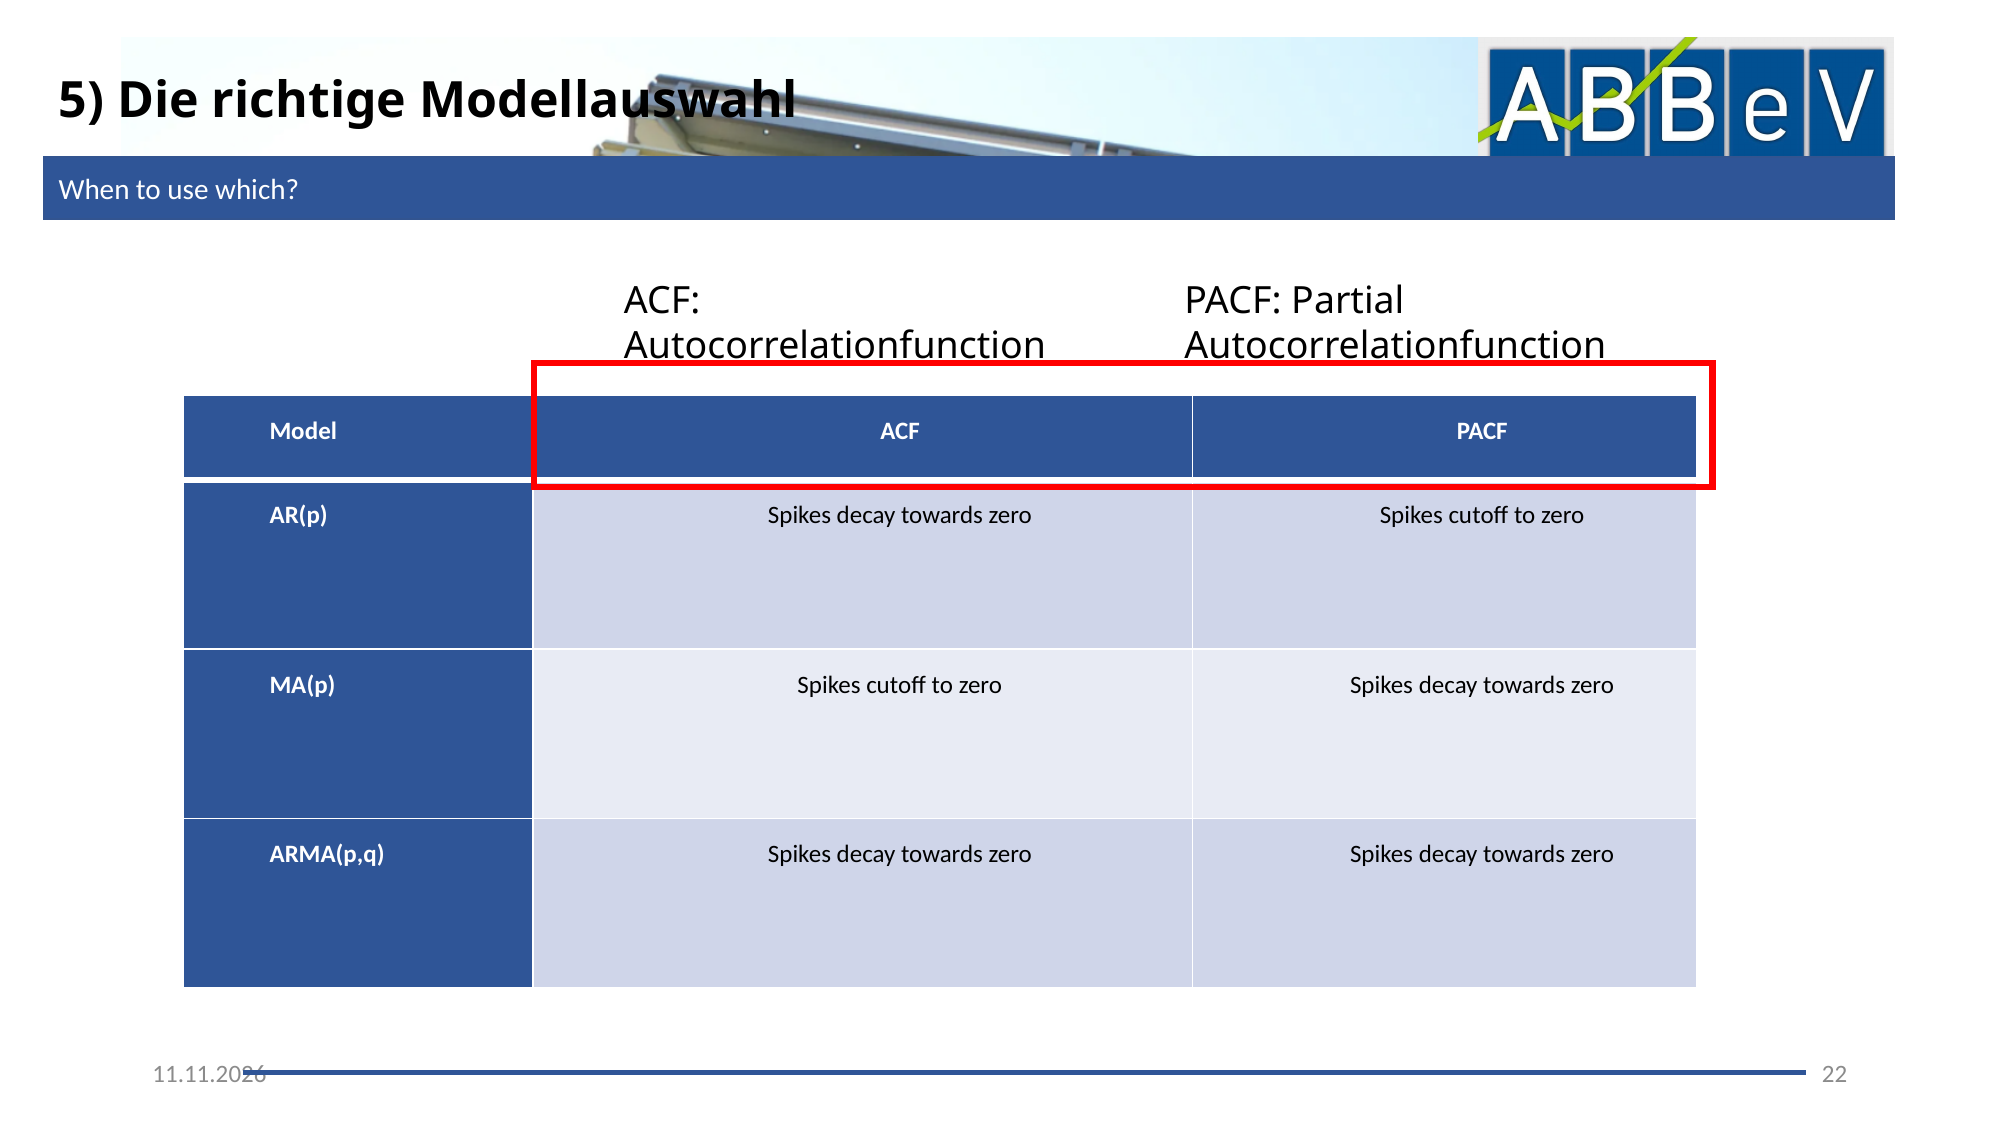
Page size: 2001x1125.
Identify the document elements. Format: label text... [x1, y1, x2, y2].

table_cell Spikes cutoff to zero [1193, 488, 1696, 648]
slide_number 22 [1412, 1042, 1863, 1103]
table_cell ARMA(p,q) [184, 819, 532, 987]
table_cell Spikes cutoff to zero [534, 650, 1192, 818]
picture [121, 37, 1894, 171]
table_cell MA(p) [184, 650, 532, 818]
title 5) Die richtige Modellauswahl [43, 45, 121, 156]
text_box [533, 362, 1714, 488]
table_cell AR(p) [184, 483, 532, 648]
text_box ACF: Autocorrelationfunction [609, 268, 1124, 374]
text_box PACF: Partial Autocorrelationfunction [1169, 268, 1806, 374]
table_header Model [184, 396, 532, 477]
table_cell Spikes decay towards zero [534, 488, 1192, 648]
text_box When to use which? [43, 156, 1895, 220]
table_cell Spikes decay towards zero [1193, 650, 1696, 818]
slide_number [137, 1042, 588, 1103]
table_cell Spikes decay towards zero [534, 819, 1192, 987]
table_cell Spikes decay towards zero [1193, 819, 1696, 987]
